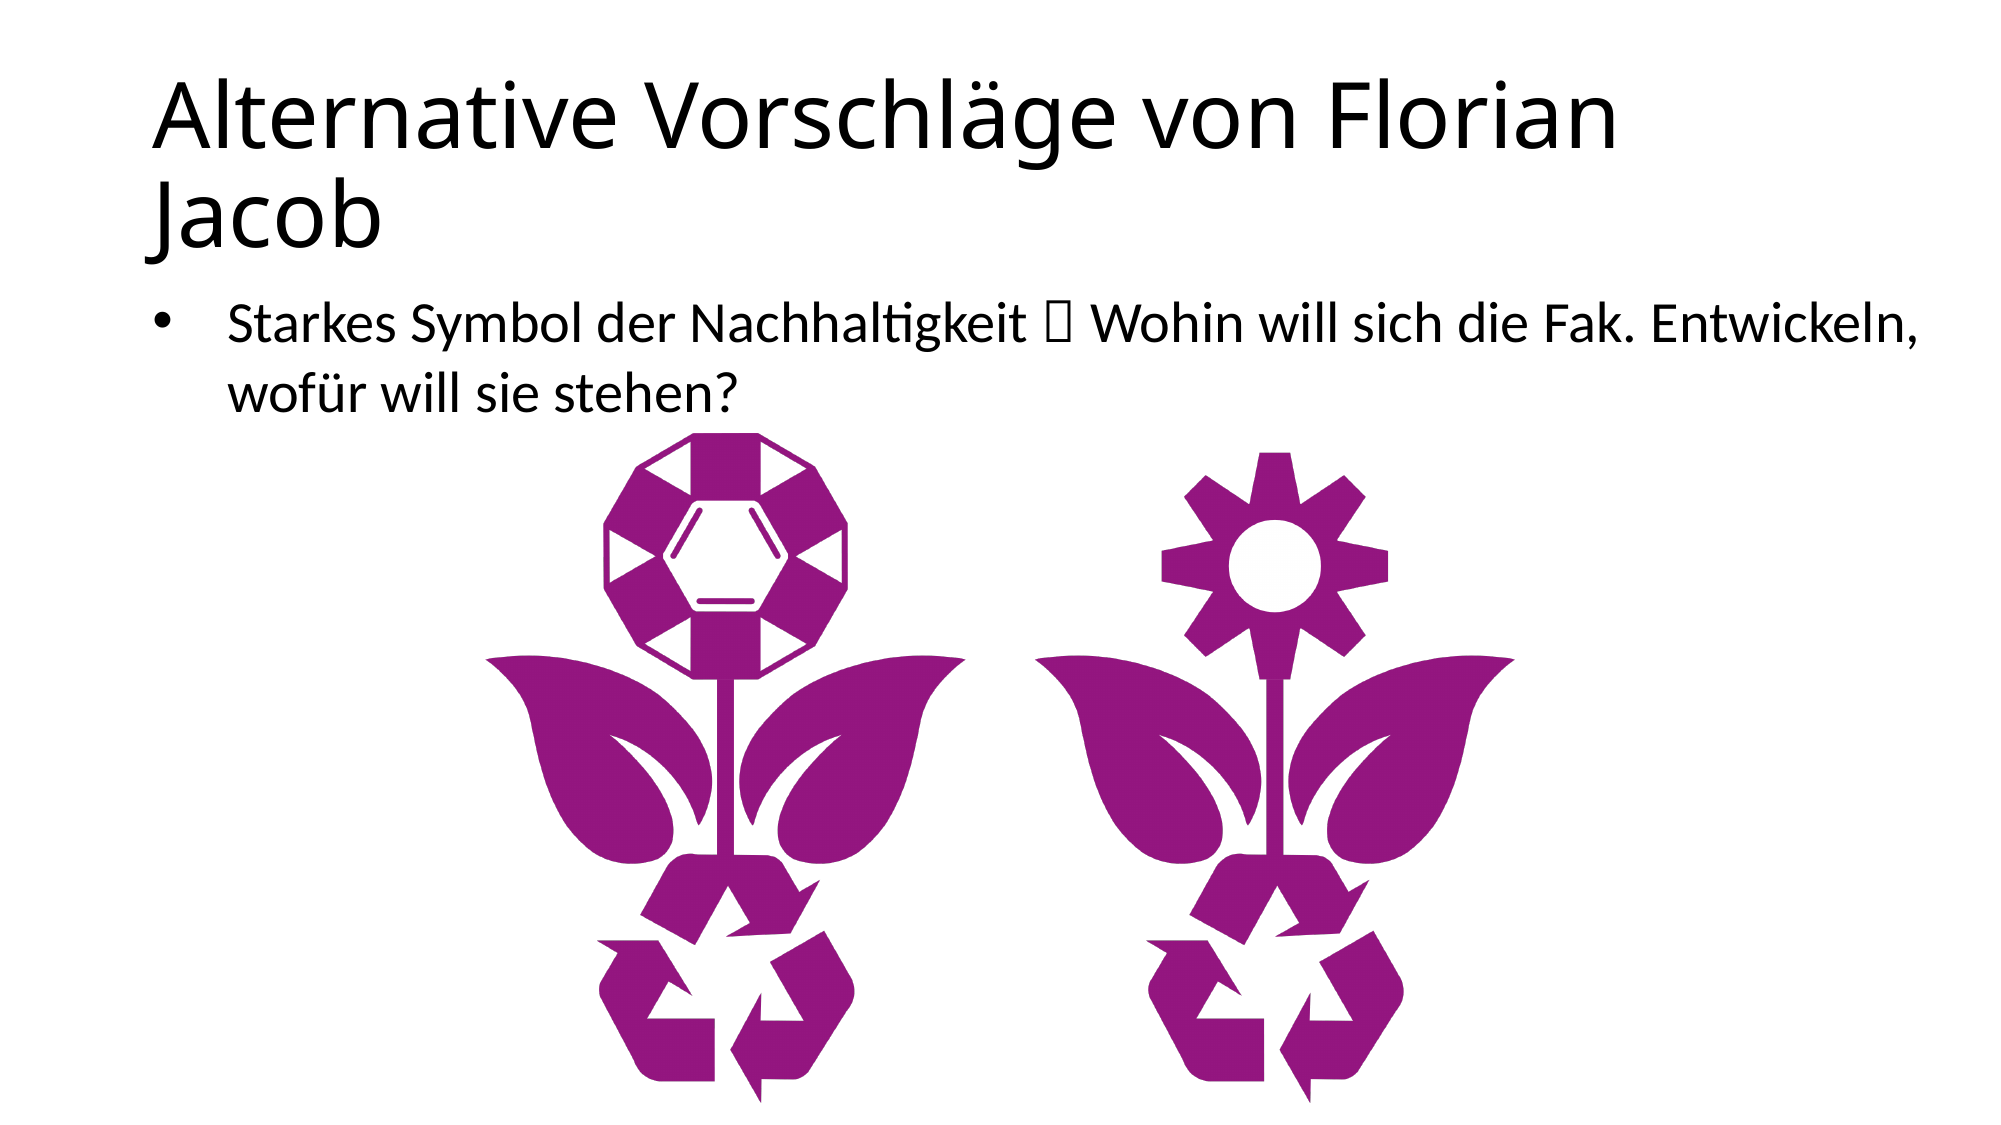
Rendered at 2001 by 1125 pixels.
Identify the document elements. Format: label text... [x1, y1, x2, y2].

title Alternative Vorschläge von Florian Jacob [137, 59, 1863, 277]
picture [485, 433, 1515, 1103]
text_box Starkes Symbol der Nachhaltigkeit  Wohin will sich die Fak. Entwickeln, wofür will sie stehen? [137, 277, 1950, 432]
